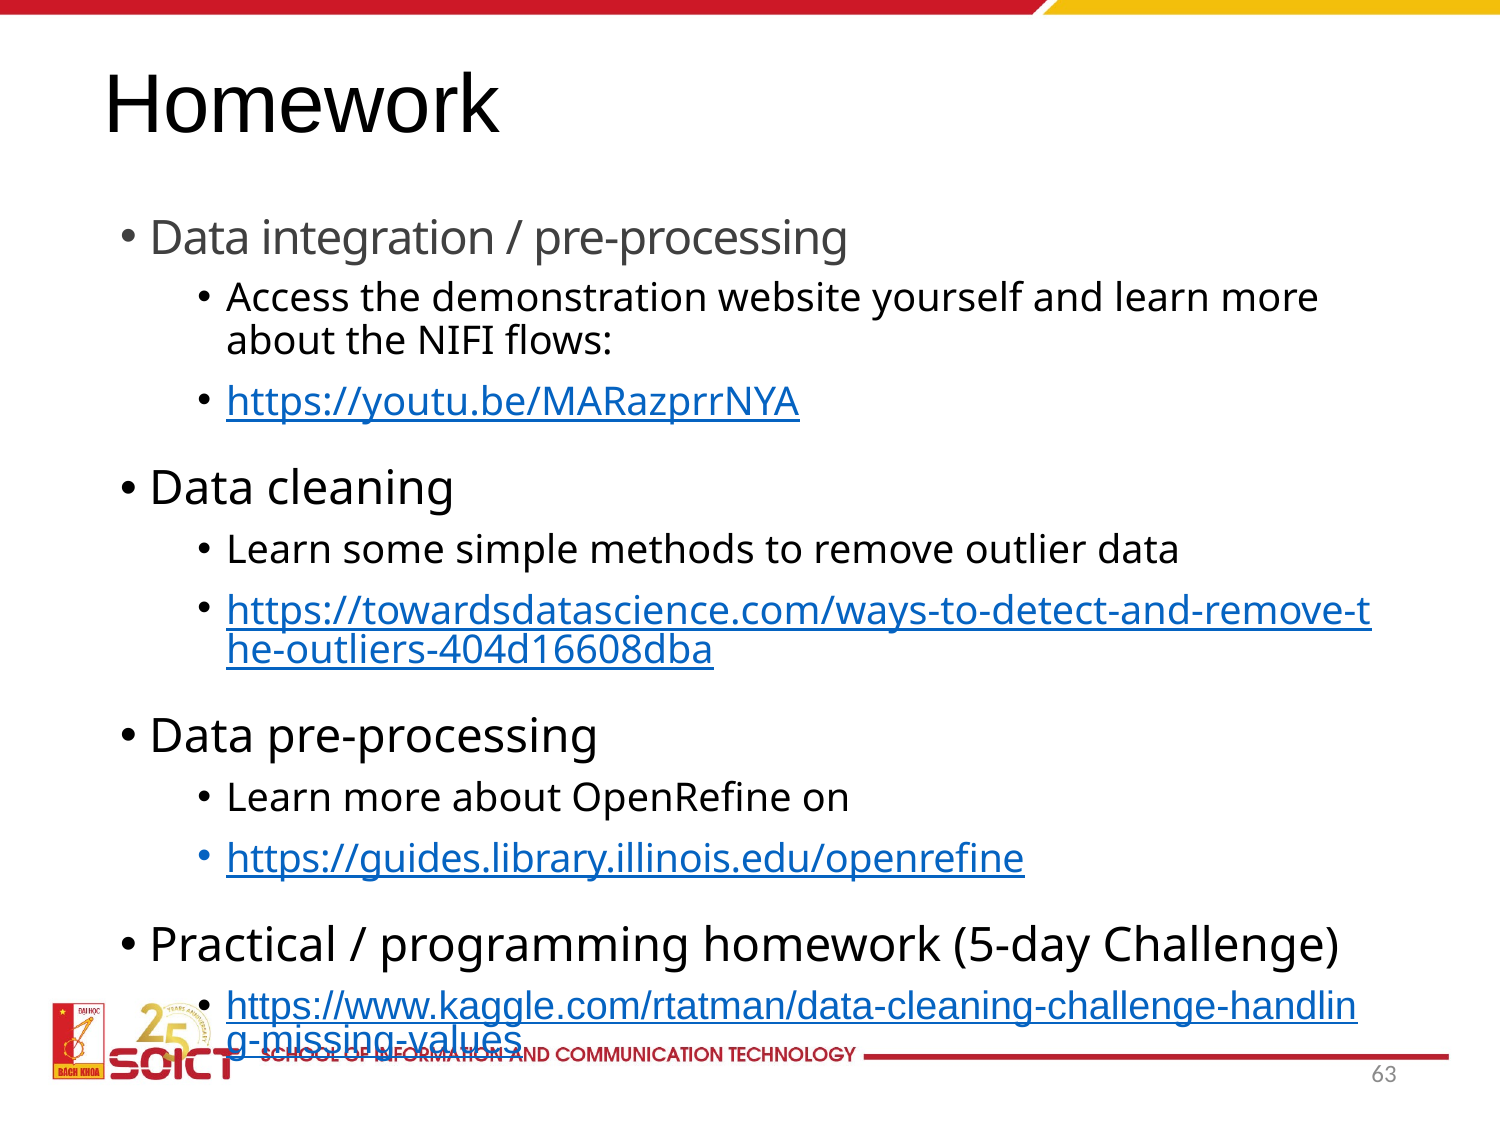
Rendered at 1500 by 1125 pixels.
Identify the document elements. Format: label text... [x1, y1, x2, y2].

slide_number 63 [1059, 746, 1397, 1125]
picture [0, 0, 1500, 1125]
title Homework [103, 8, 1397, 199]
list Data integration / pre-processing Access the demonstration website yourself and learn more about the NIFI flows: https://youtu.be/MARazprrNYA Data cleaning Learn some simple methods to remove outlier data https://towardsdatascience.com/ways-to-detect-and-remove-the-outliers-404d16608dba Data pre-processing Learn more about OpenRefine on https://guides.library.illinois.edu/openrefine Practical / programming homework (5-day Challenge) https://www.kaggle.com/rtatman/data-cleaning-challenge-handling-missing-values [103, 199, 1397, 1014]
